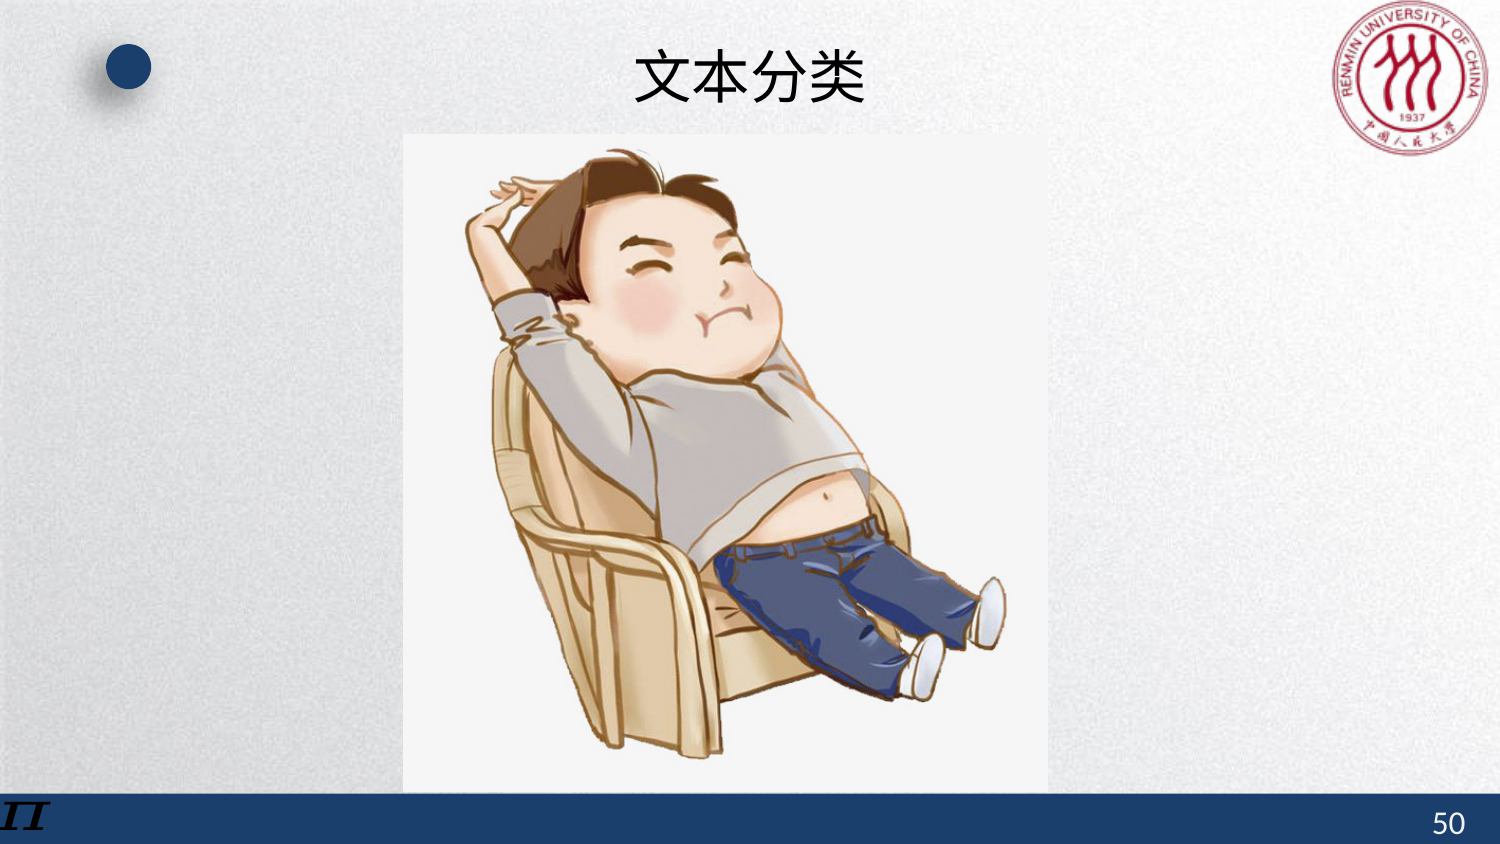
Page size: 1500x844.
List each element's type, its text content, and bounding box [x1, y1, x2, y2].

title 文本分类 [75, 33, 1425, 116]
picture [0, 0, 1500, 793]
